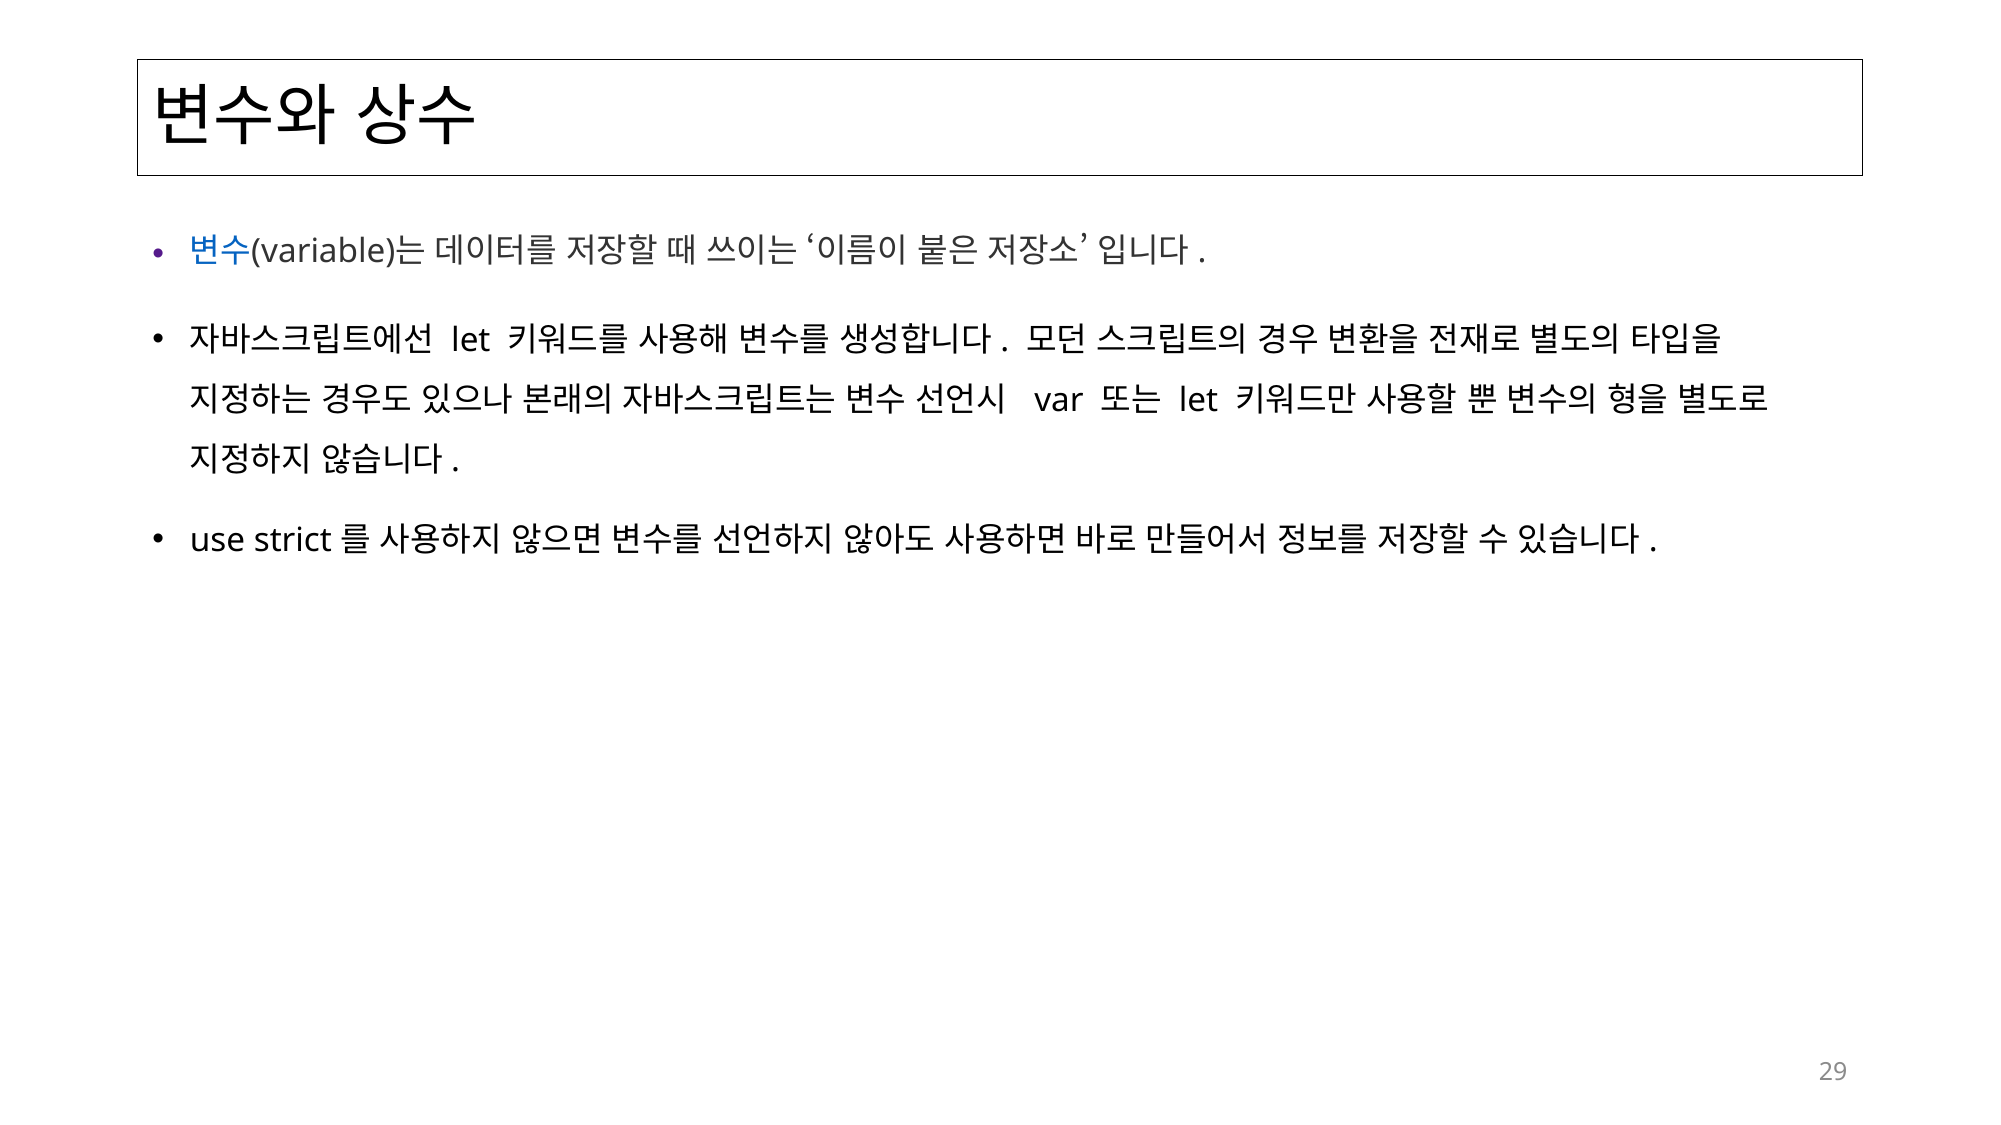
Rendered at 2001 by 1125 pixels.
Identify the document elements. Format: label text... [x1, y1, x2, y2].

title 변수와 상수 [137, 59, 1863, 176]
list 변수(variable)는 데이터를 저장할 때 쓰이는 ‘이름이 붙은 저장소’ 입니다. 자바스크립트에선 let 키워드를 사용해 변수를 생성합니다. 모던 스크립트의 경우 변환을 전재로 별도의 타입을 지정하는 경우도 있으나 본래의 자바스크립트는 변수 선언시 var 또는 let 키워드만 사용할 뿐 변수의 형을 별도로 지정하지 않습니다. use strict를 사용하지 않으면 변수를 선언하지 않아도 사용하면 바로 만들어서 정보를 저장할 수 있습니다. [137, 197, 1863, 1014]
slide_number 29 [1412, 1042, 1863, 1103]
